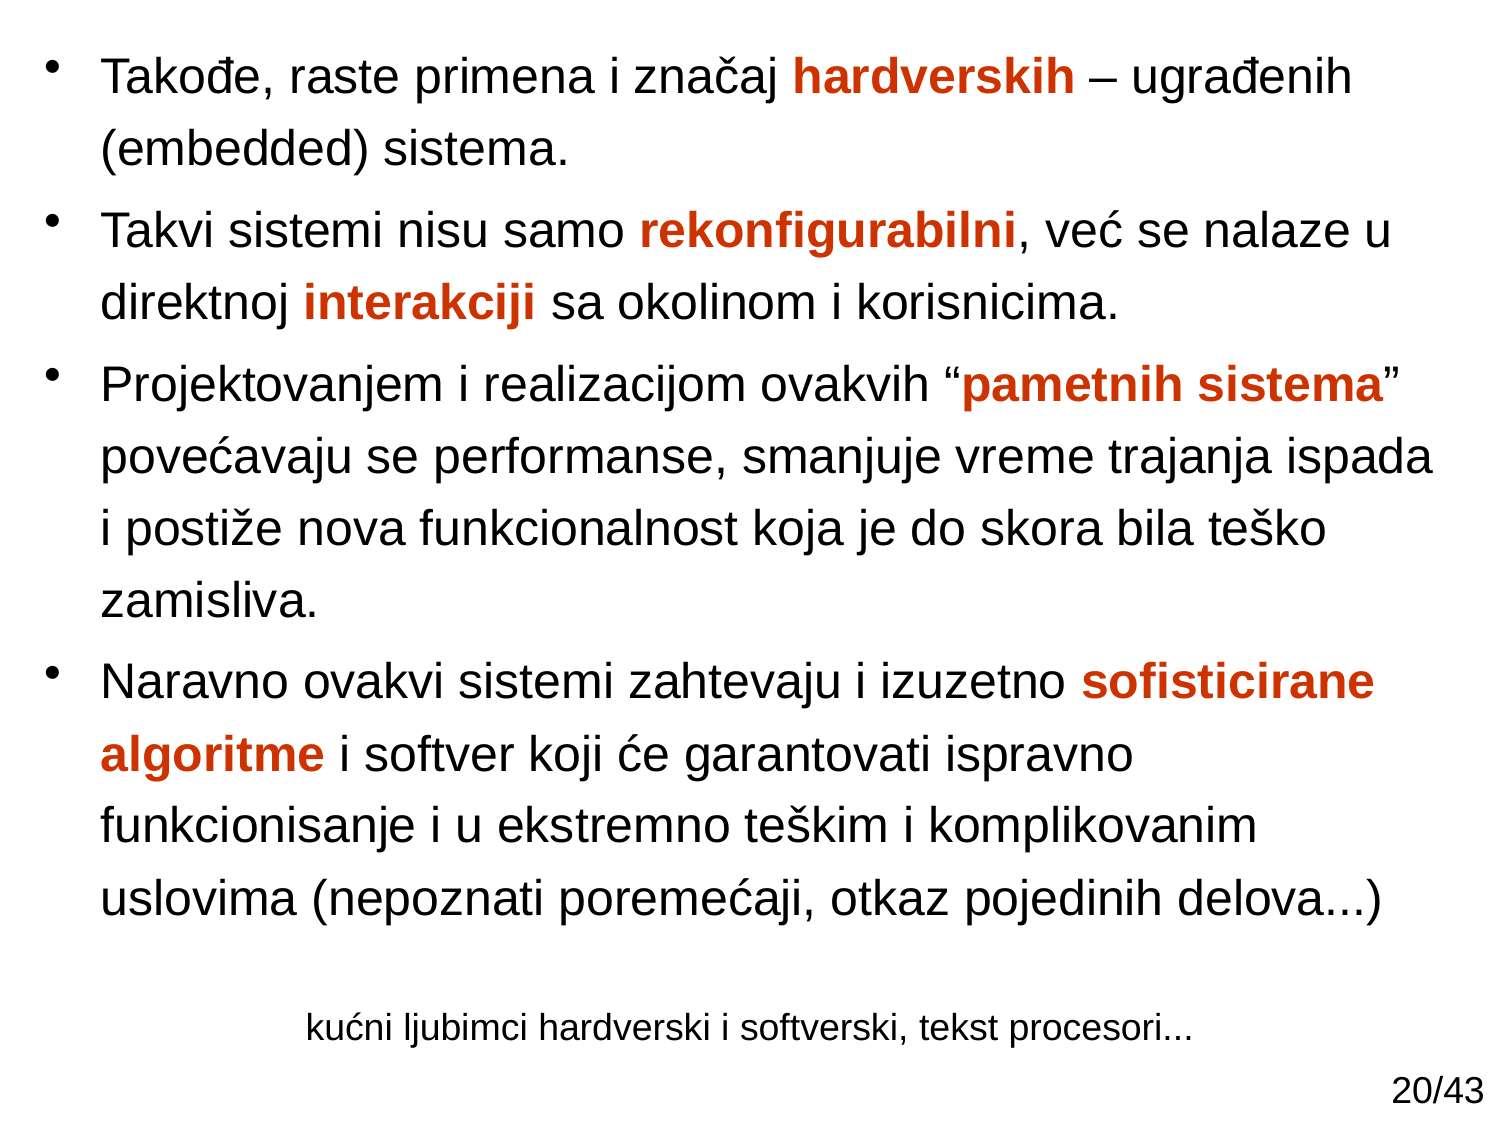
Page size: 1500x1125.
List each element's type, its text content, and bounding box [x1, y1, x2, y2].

list Takođe, raste primena i značaj hardverskih – ugrađenih (embedded) sistema. Takvi sistemi nisu samo rekonfigurabilni, već se nalaze u direktnoj interakciji sa okolinom i korisnicima. Projektovanjem i realizacijom ovakvih “pametnih sistema” povećavaju se performanse, smanjuje vreme trajanja ispada i postiže nova funkcionalnost koja je do skora bila teško zamisliva. Naravno ovakvi sistemi zahtevaju i izuzetno sofisticirane algoritme i softver koji će garantovati ispravno funkcionisanje i u ekstremno teškim i komplikovanim uslovima (nepoznati poremećaji, otkaz pojedinih delova...) kućni ljubimci hardverski i softverski, tekst procesori... [29, 23, 1471, 1094]
slide_number 20/43 [1149, 1058, 1500, 1125]
